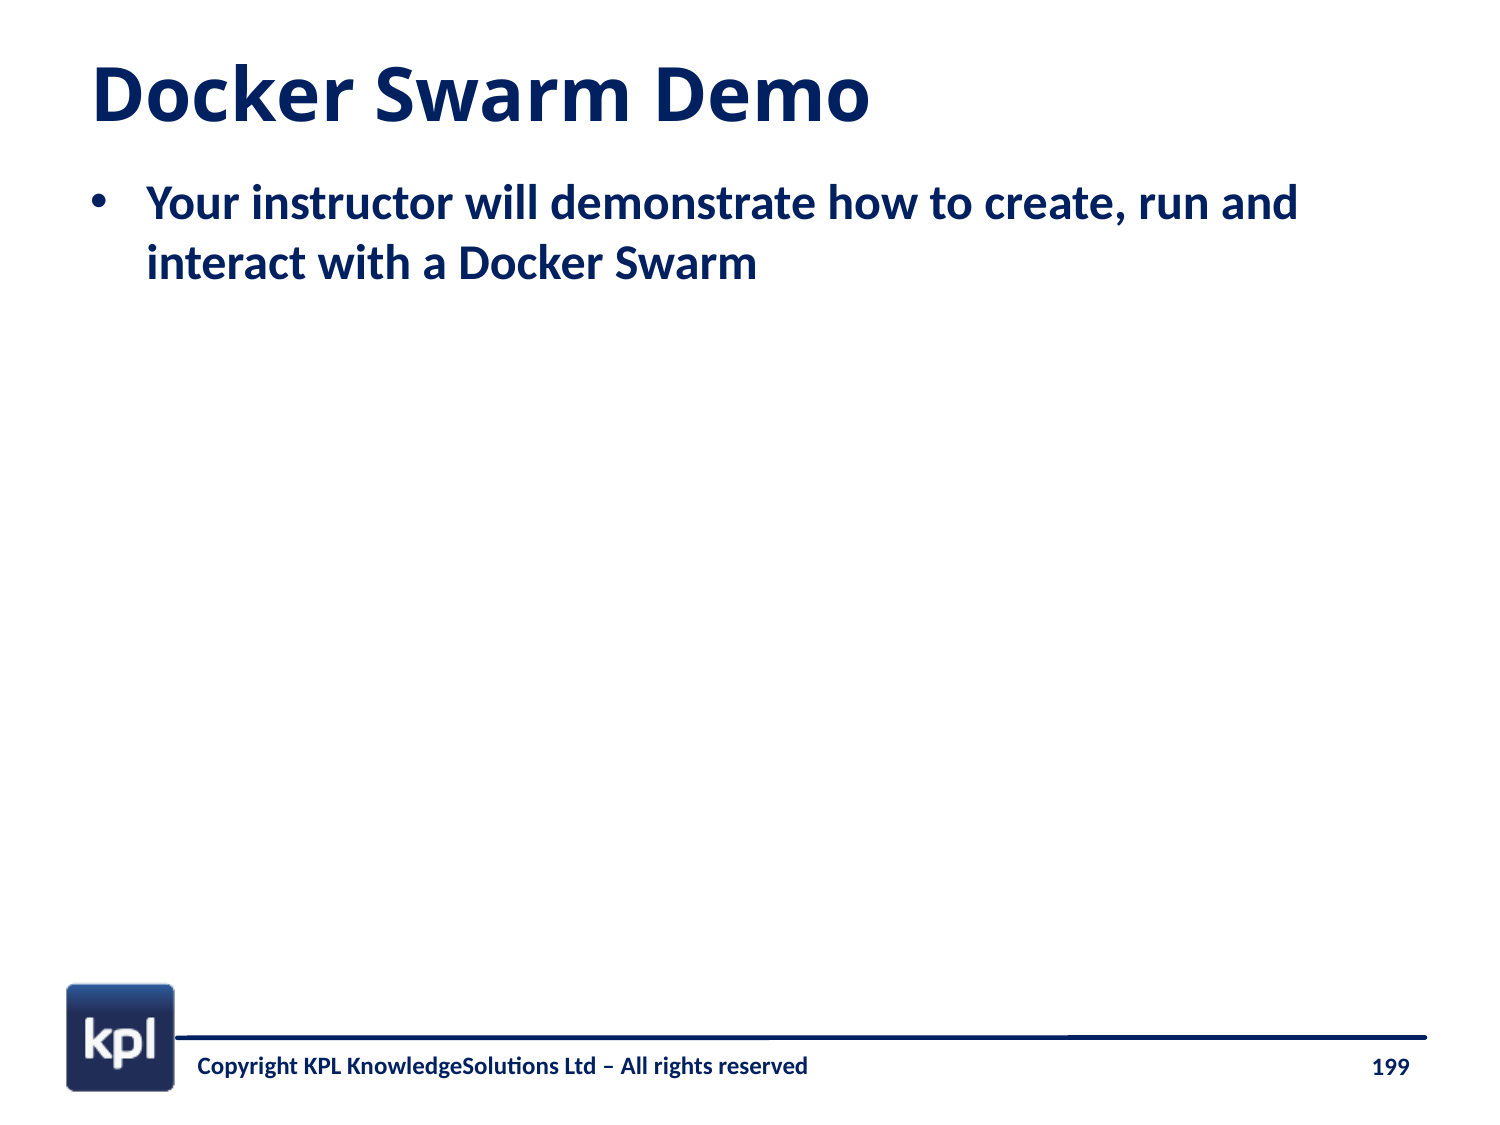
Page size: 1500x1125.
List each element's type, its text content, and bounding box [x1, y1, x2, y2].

title Docker Swarm Demo [75, 45, 1471, 138]
list Your instructor will demonstrate how to create, run and interact with a Docker Swarm [75, 162, 1425, 1013]
slide_number 199 [987, 1042, 1425, 1103]
picture [62, 980, 178, 1095]
text_box Copyright KPL KnowledgeSolutions Ltd – All rights reserved [182, 1042, 1294, 1088]
